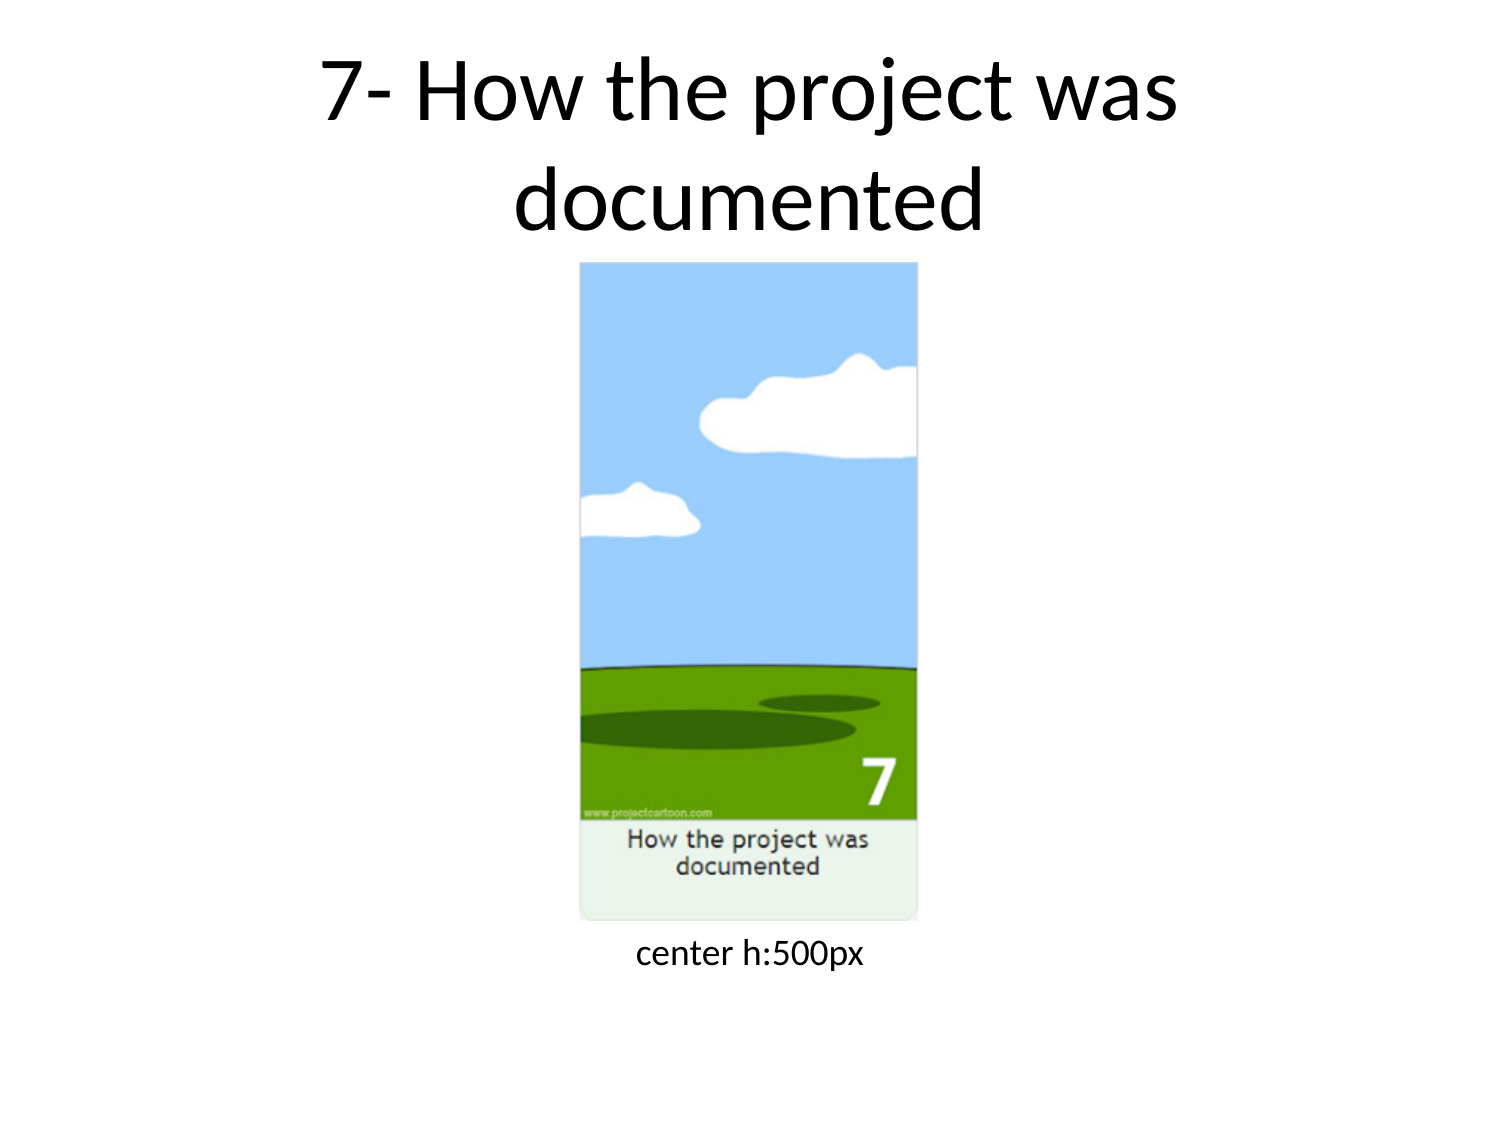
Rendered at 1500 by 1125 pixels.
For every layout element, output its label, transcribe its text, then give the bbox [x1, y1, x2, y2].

title 7- How the project was documented [75, 45, 1425, 233]
picture [578, 262, 921, 921]
text_box center h:500px [74, 920, 1425, 1005]
